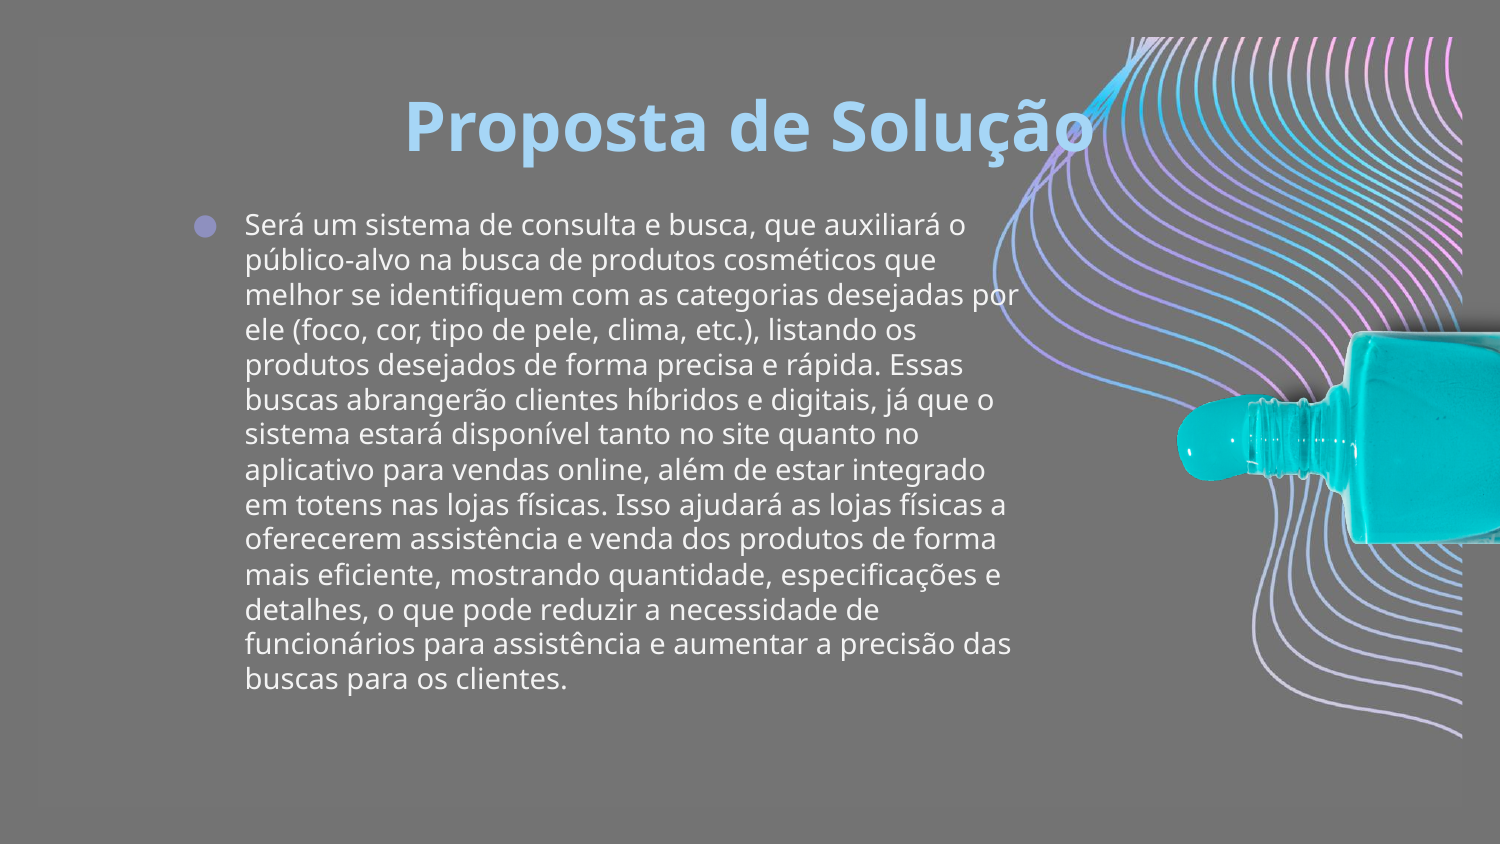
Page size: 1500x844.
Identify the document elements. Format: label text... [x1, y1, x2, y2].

list Será um sistema de consulta e busca, que auxiliará o público-alvo na busca de produtos cosméticos que melhor se identifiquem com as categorias desejadas por ele (foco, cor, tipo de pele, clima, etc.), listando os produtos desejados de forma precisa e rápida. Essas buscas abrangerão clientes híbridos e digitais, já que o sistema estará disponível tanto no site quanto no aplicativo para vendas online, além de estar integrado em totens nas lojas físicas. Isso ajudará as lojas físicas a oferecerem assistência e venda dos produtos de forma mais eficiente, mostrando quantidade, especificações e detalhes, o que pode reduzir a necessidade de funcionários para assistência e aumentar a precisão das buscas para os clientes. [154, 191, 1039, 661]
picture [37, 37, 1500, 807]
title Proposta de Solução [116, 67, 1384, 172]
